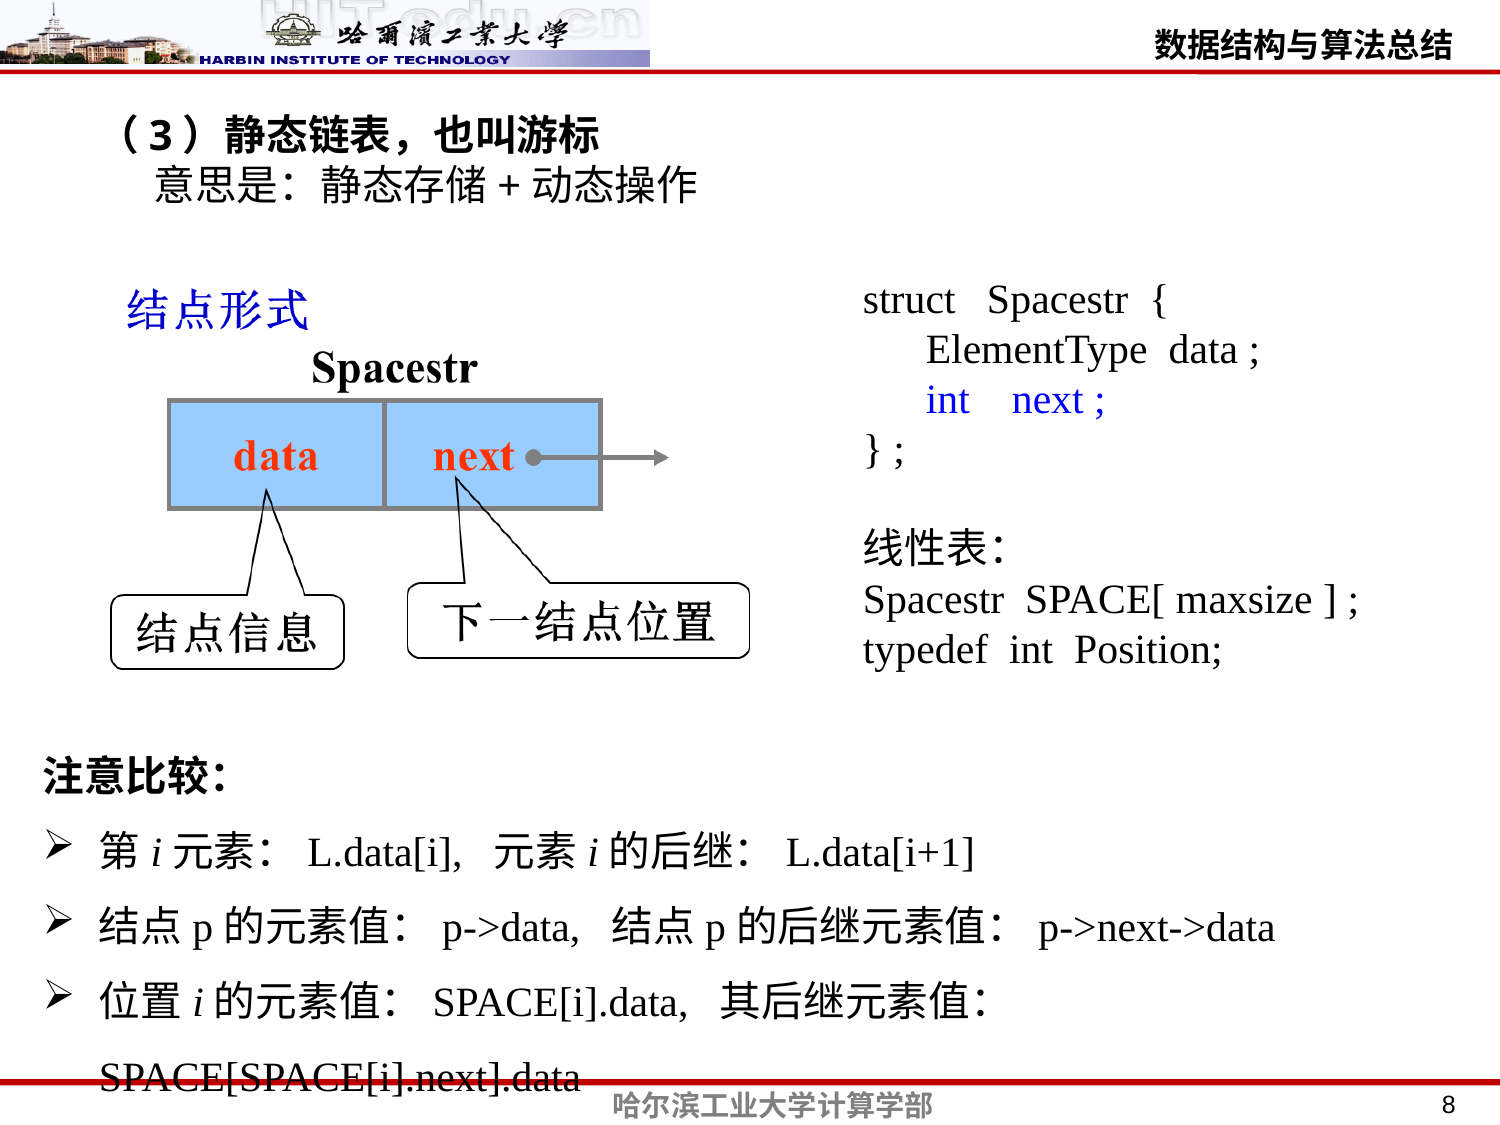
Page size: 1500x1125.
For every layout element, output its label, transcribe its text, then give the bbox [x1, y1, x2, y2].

text_box struct Spacestr { ElementType data ; int next ; } ; 线性表： Spacestr SPACE[ maxsize ] ; typedef int Position; [848, 264, 1375, 680]
picture [0, 0, 650, 67]
text_box 注意比较： 第i元素：L.data[i], 元素i的后继：L.data[i+1] 结点p的元素值：p->data, 结点p的后继元素值：p->next->data 位置i的元素值：SPACE[i].data, 其后继元素值：SPACE[SPACE[i].next].data [27, 716, 1473, 1107]
text_box （3）静态链表，也叫游标 意思是：静态存储+动态操作 [82, 101, 714, 217]
picture [95, 264, 751, 684]
